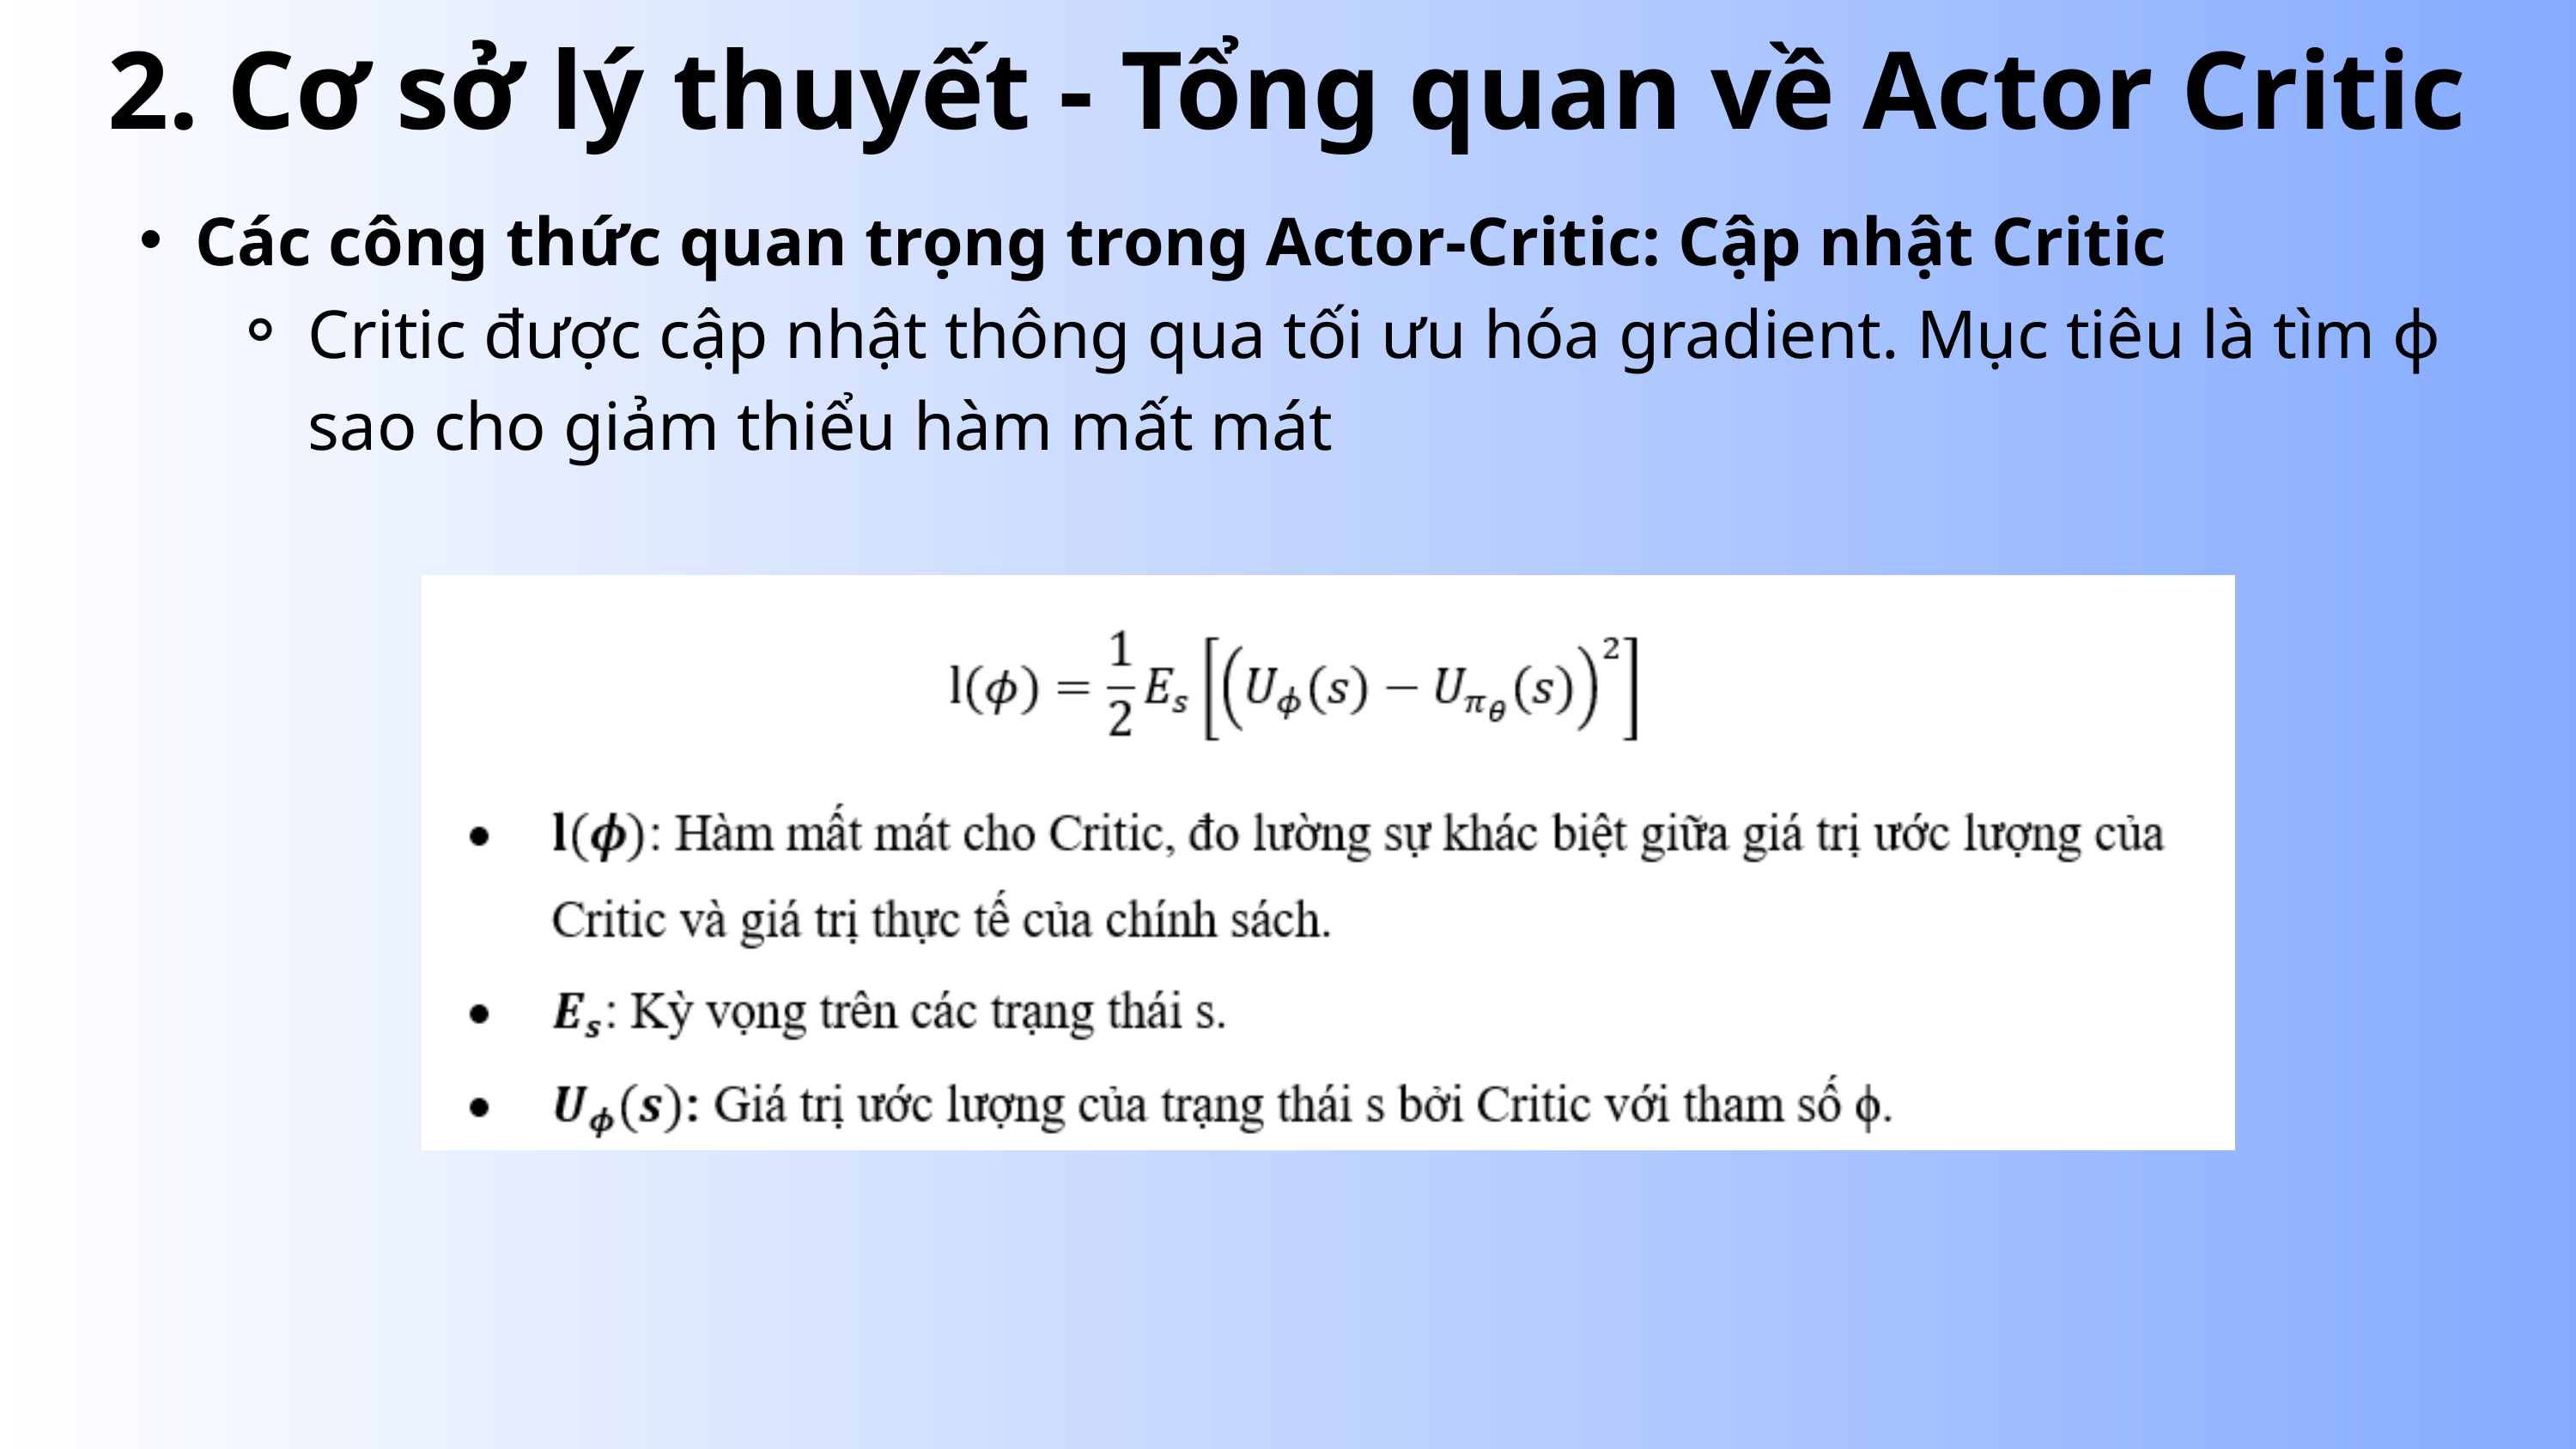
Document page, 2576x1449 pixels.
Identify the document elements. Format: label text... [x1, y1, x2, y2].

text_box Các công thức quan trọng trong Actor-Critic: Cập nhật Critic Critic được cập nhật thông qua tối ưu hóa gradient. Mục tiêu là tìm ϕ sao cho giảm thiểu hàm mất mát [82, 185, 2471, 464]
text_box [422, 575, 2235, 1150]
text_box 2. Cơ sở lý thuyết - Tổng quan về Actor Critic [105, 0, 2471, 150]
